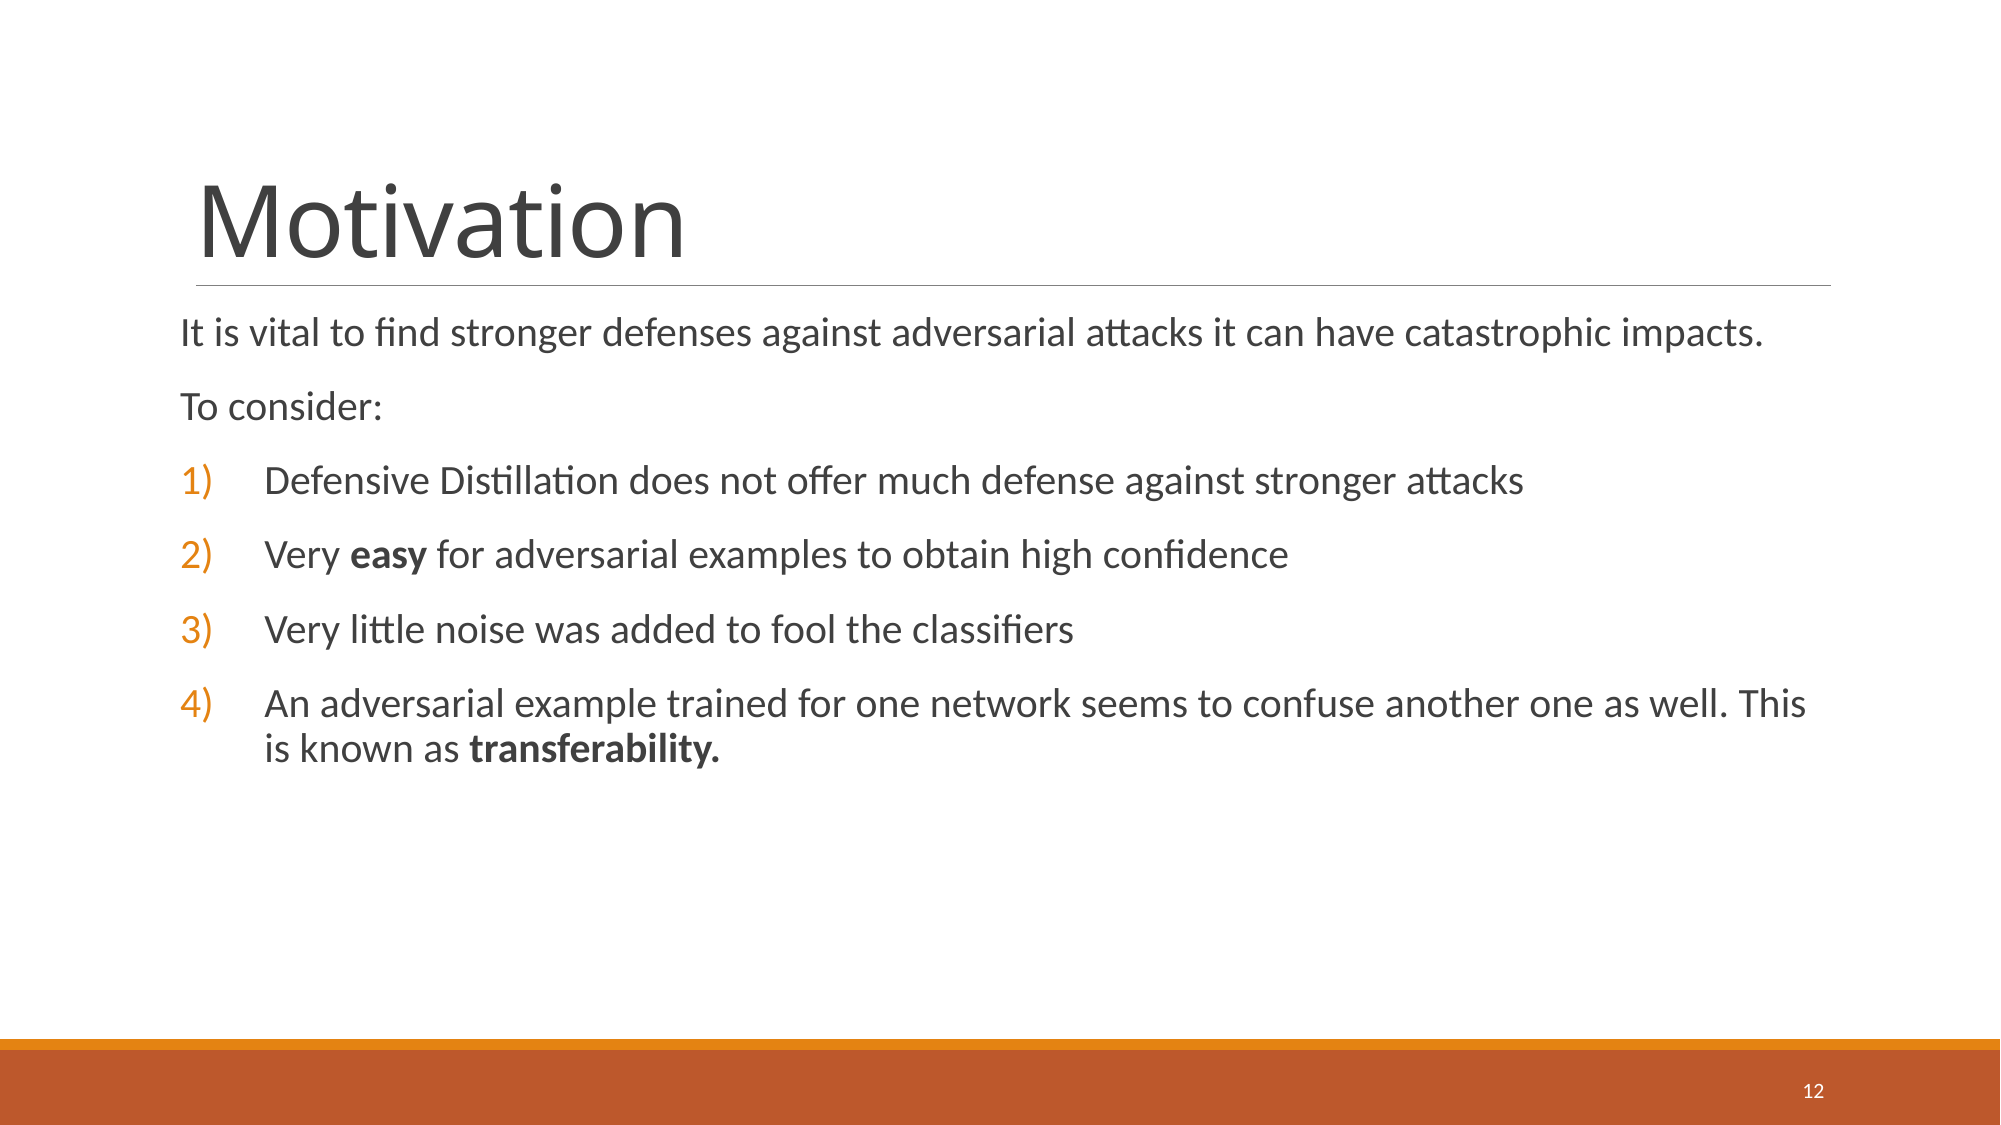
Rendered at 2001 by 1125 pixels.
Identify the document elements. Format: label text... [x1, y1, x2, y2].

slide_number 12 [1624, 1059, 1840, 1120]
title Motivation [180, 47, 1830, 285]
list It is vital to find stronger defenses against adversarial attacks it can have catastrophic impacts. To consider: Defensive Distillation does not offer much defense against stronger attacks Very easy for adversarial examples to obtain high confidence Very little noise was added to fool the classifiers An adversarial example trained for one network seems to confuse another one as well. This is known as transferability. [180, 302, 1830, 963]
